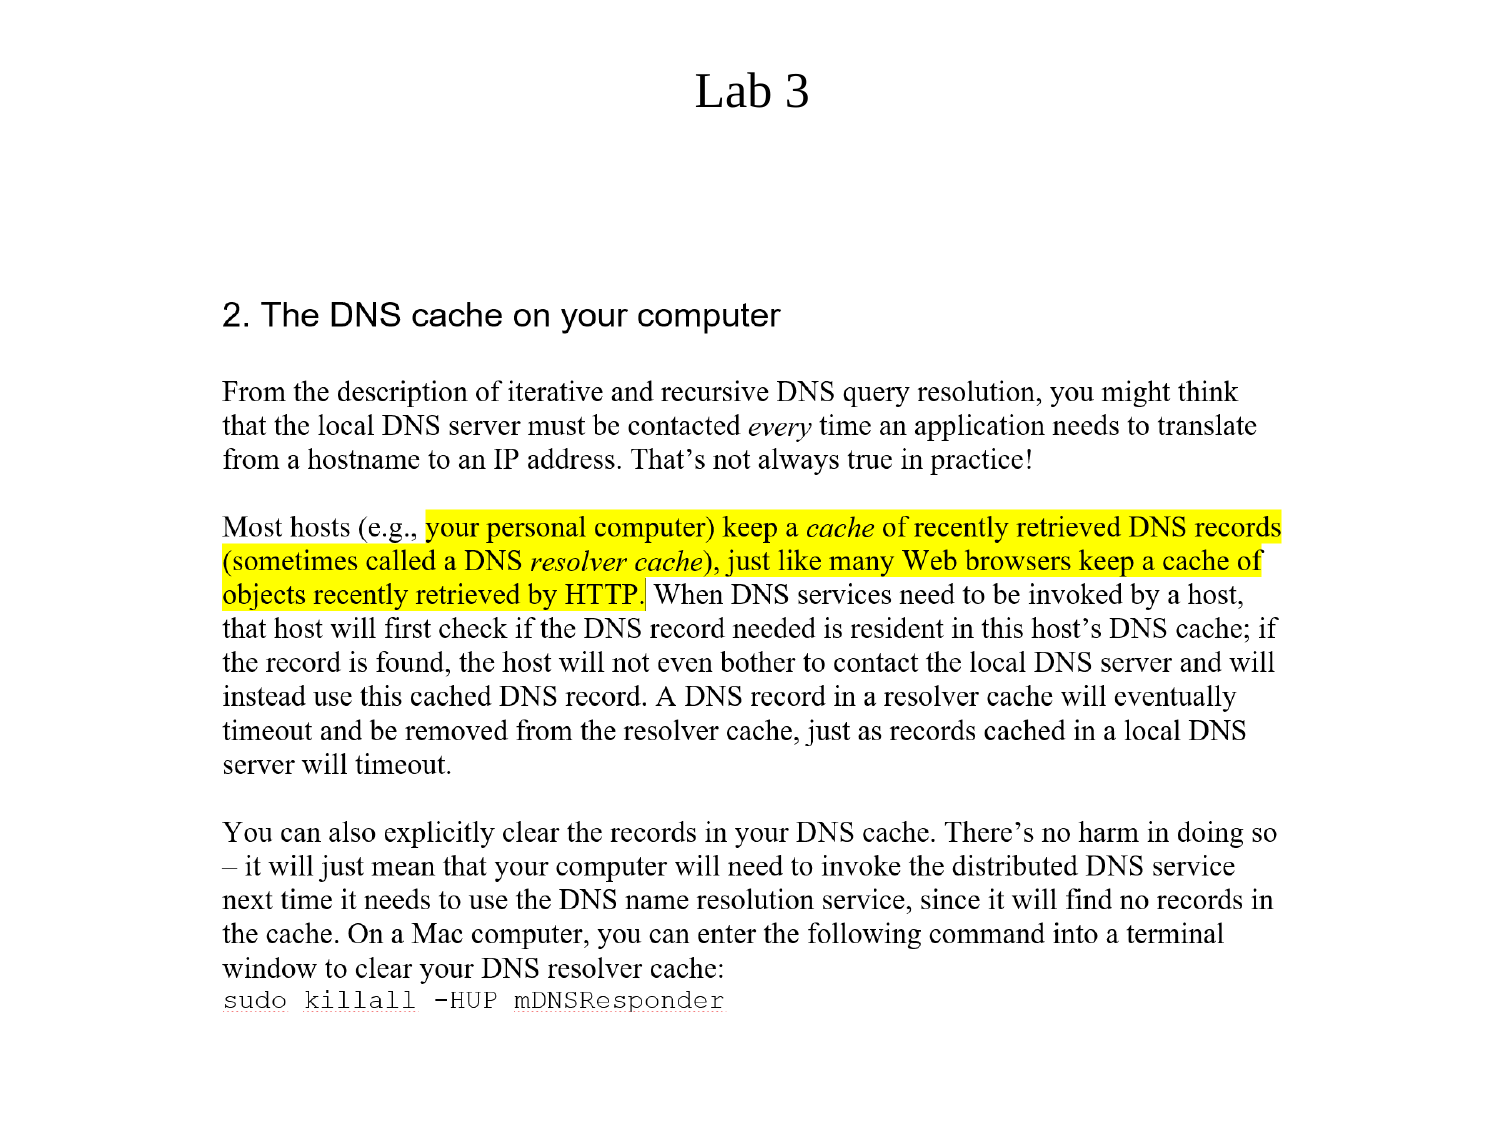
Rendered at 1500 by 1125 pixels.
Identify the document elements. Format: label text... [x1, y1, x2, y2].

picture [212, 287, 1288, 1013]
list Lab 3 [604, 50, 896, 142]
